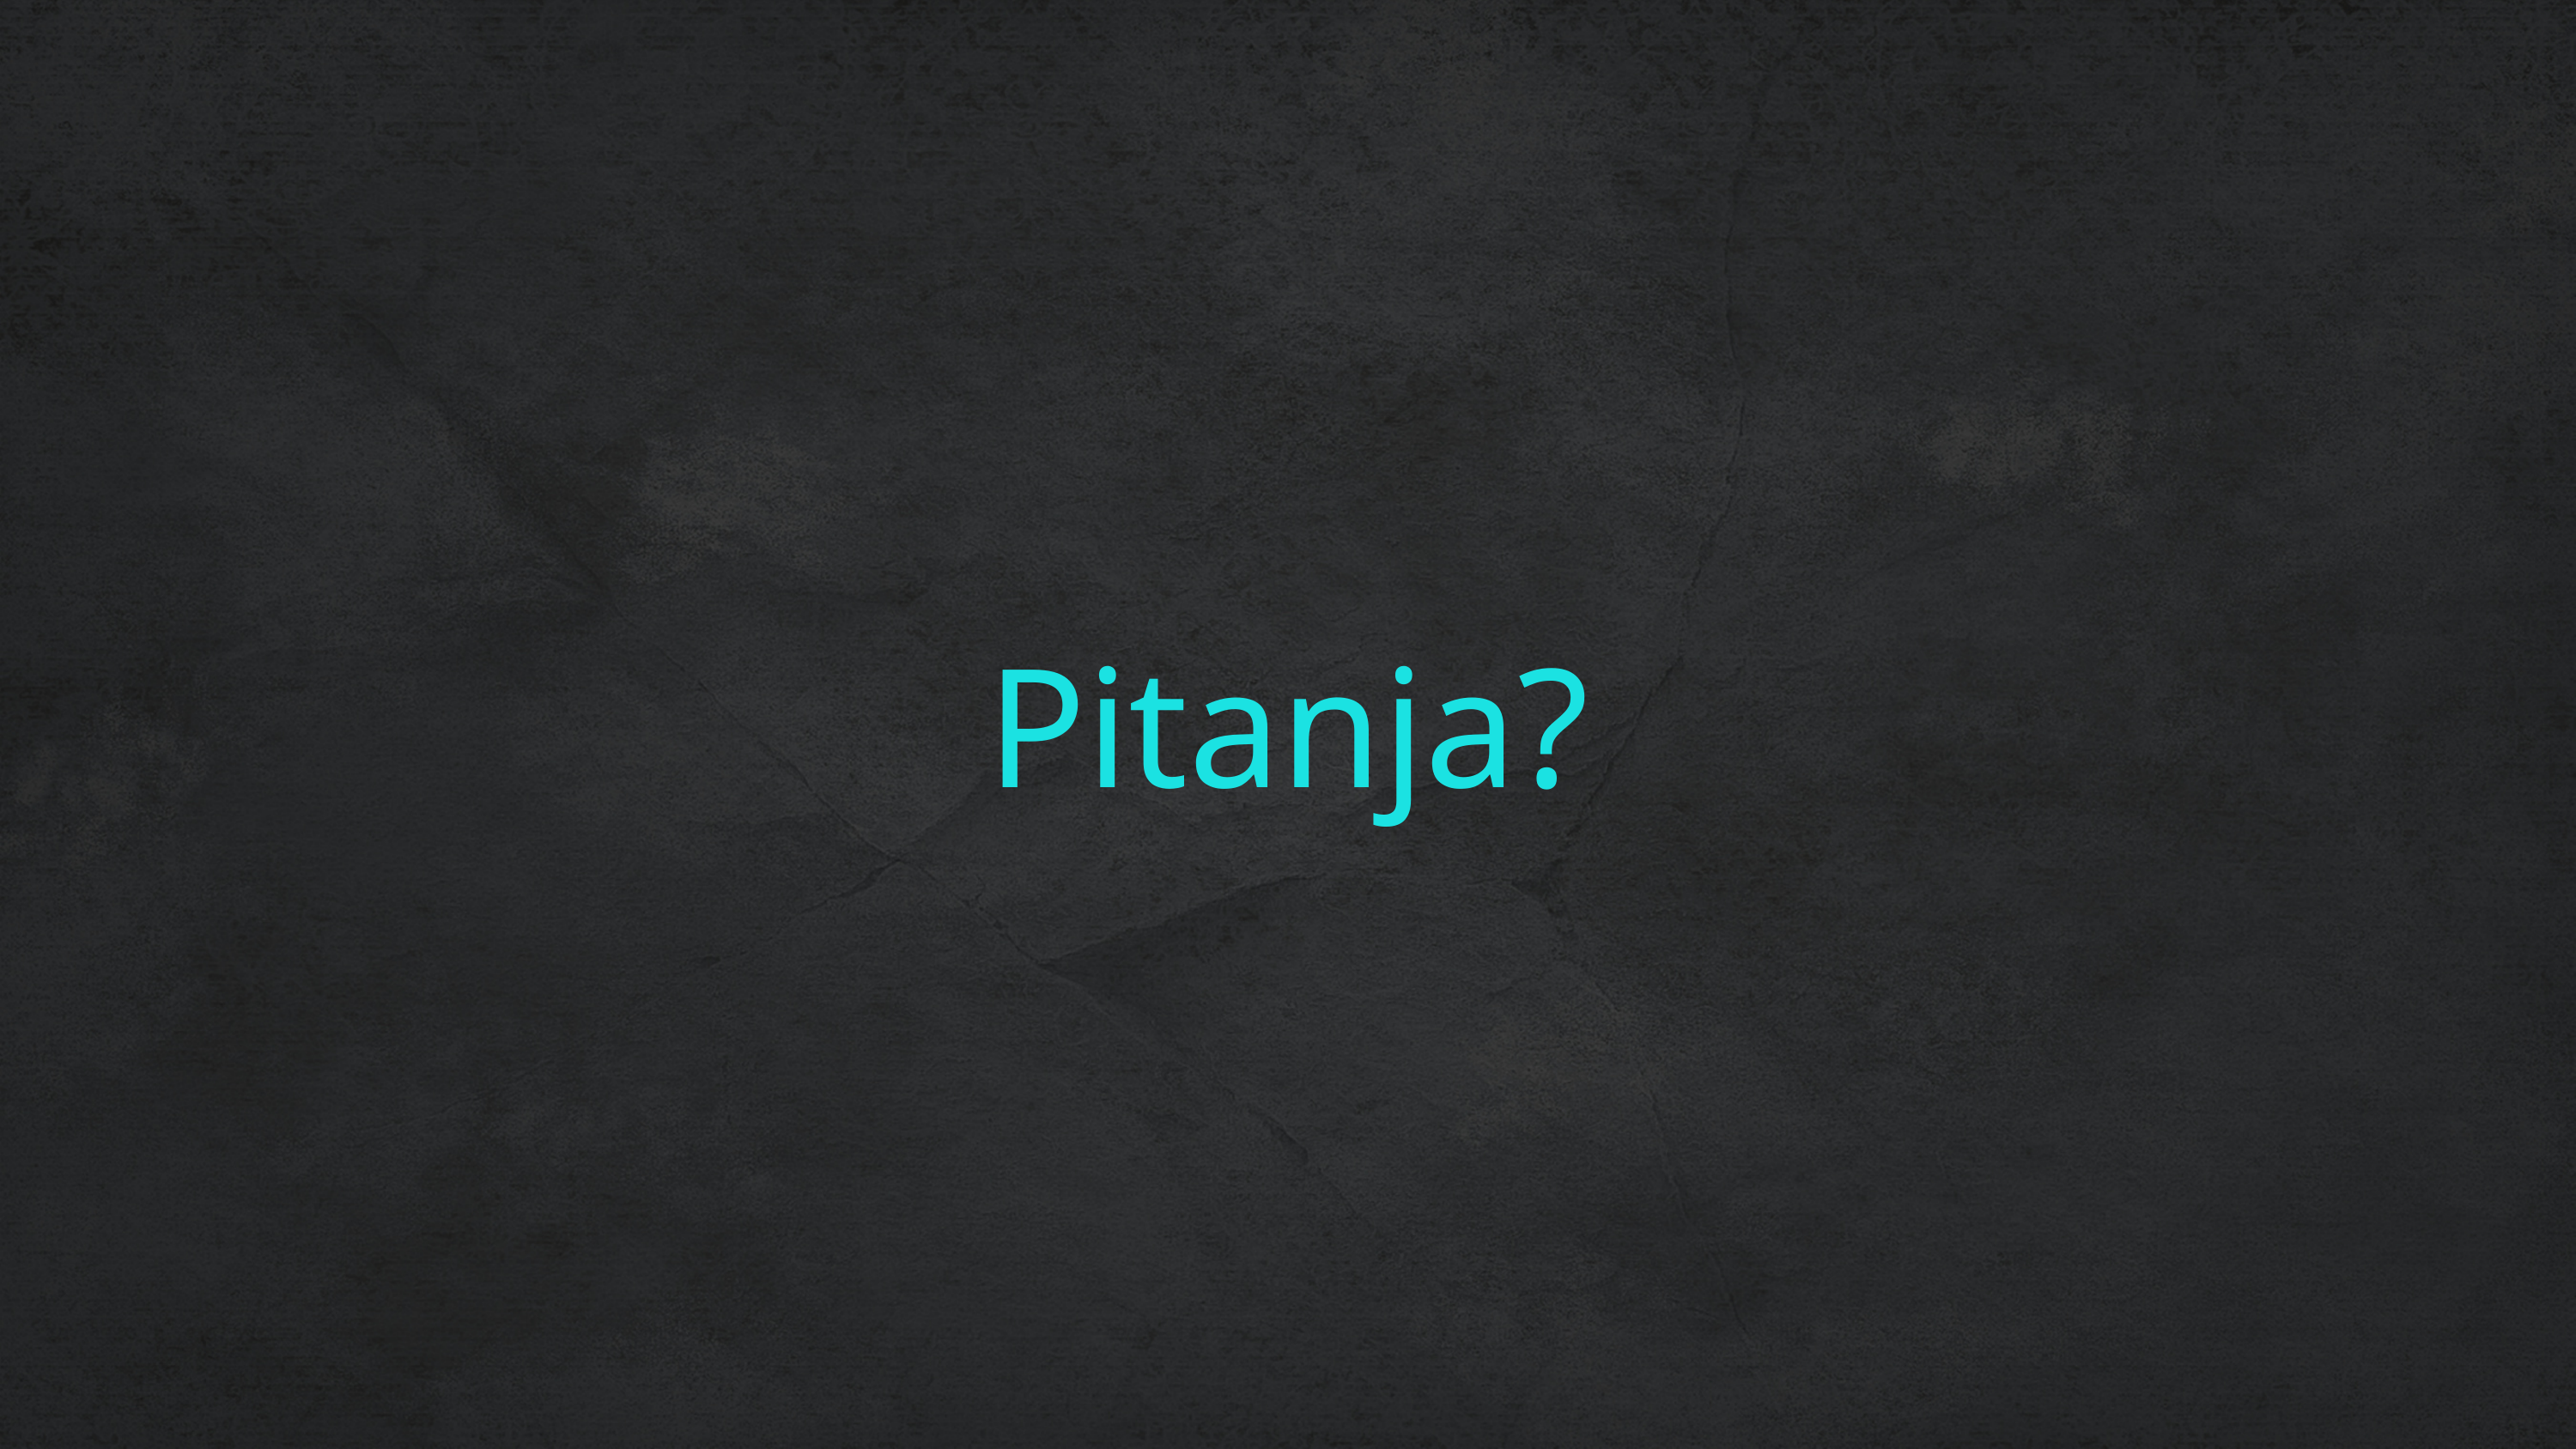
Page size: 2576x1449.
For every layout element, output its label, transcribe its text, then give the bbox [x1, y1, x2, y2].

text_box [0, 0, 2576, 1449]
text_box Pitanja? [943, 590, 1633, 821]
